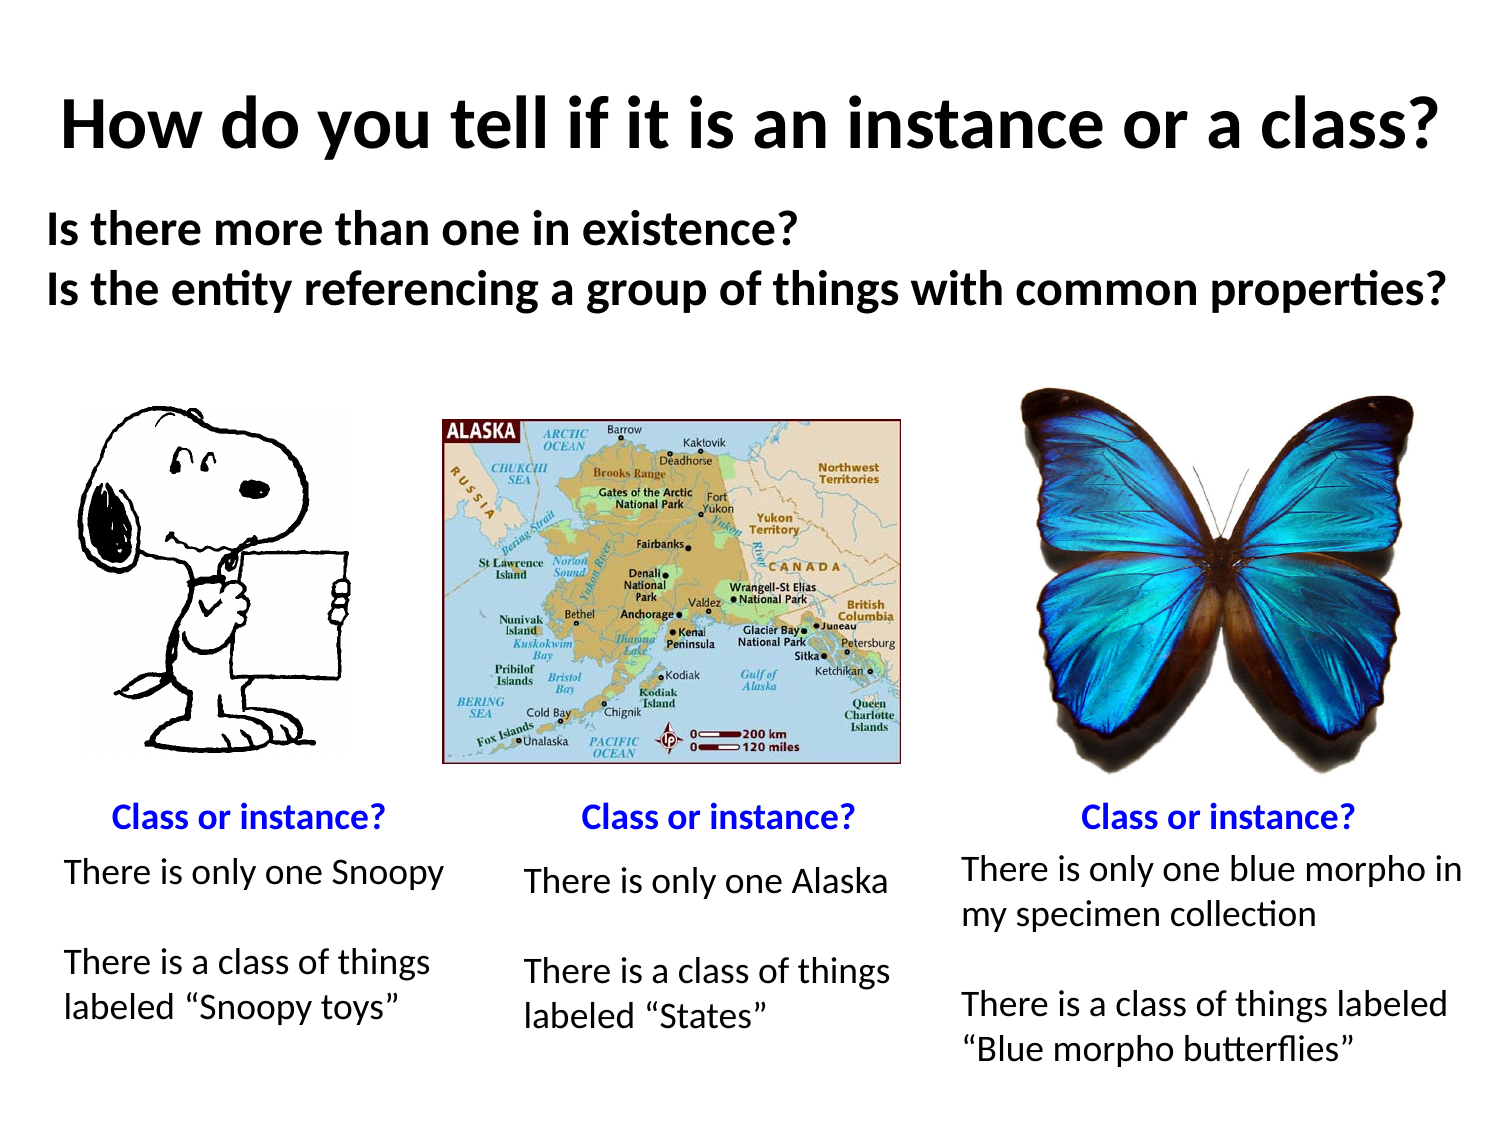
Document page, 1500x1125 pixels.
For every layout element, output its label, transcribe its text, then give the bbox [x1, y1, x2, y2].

text_box There is only one Alaska There is a class of things labeled “States” [508, 848, 946, 1044]
text_box Class or instance? [566, 784, 872, 845]
text_box Class or instance? [1066, 801, 1372, 836]
text_box Is there more than one in existence? Is the entity referencing a group of things with common properties? [31, 187, 1475, 323]
picture [441, 418, 901, 764]
picture [74, 406, 353, 757]
text_box There is only one Snoopy There is a class of things labeled “Snoopy toys” [48, 839, 510, 1035]
text_box Class or instance? [97, 784, 403, 839]
text_box There is only one blue morpho in my specimen collection There is a class of things labeled “Blue morpho butterflies” [946, 836, 1500, 1077]
title How do you tell if it is an instance or a class? [25, 24, 1479, 212]
picture [978, 362, 1454, 793]
